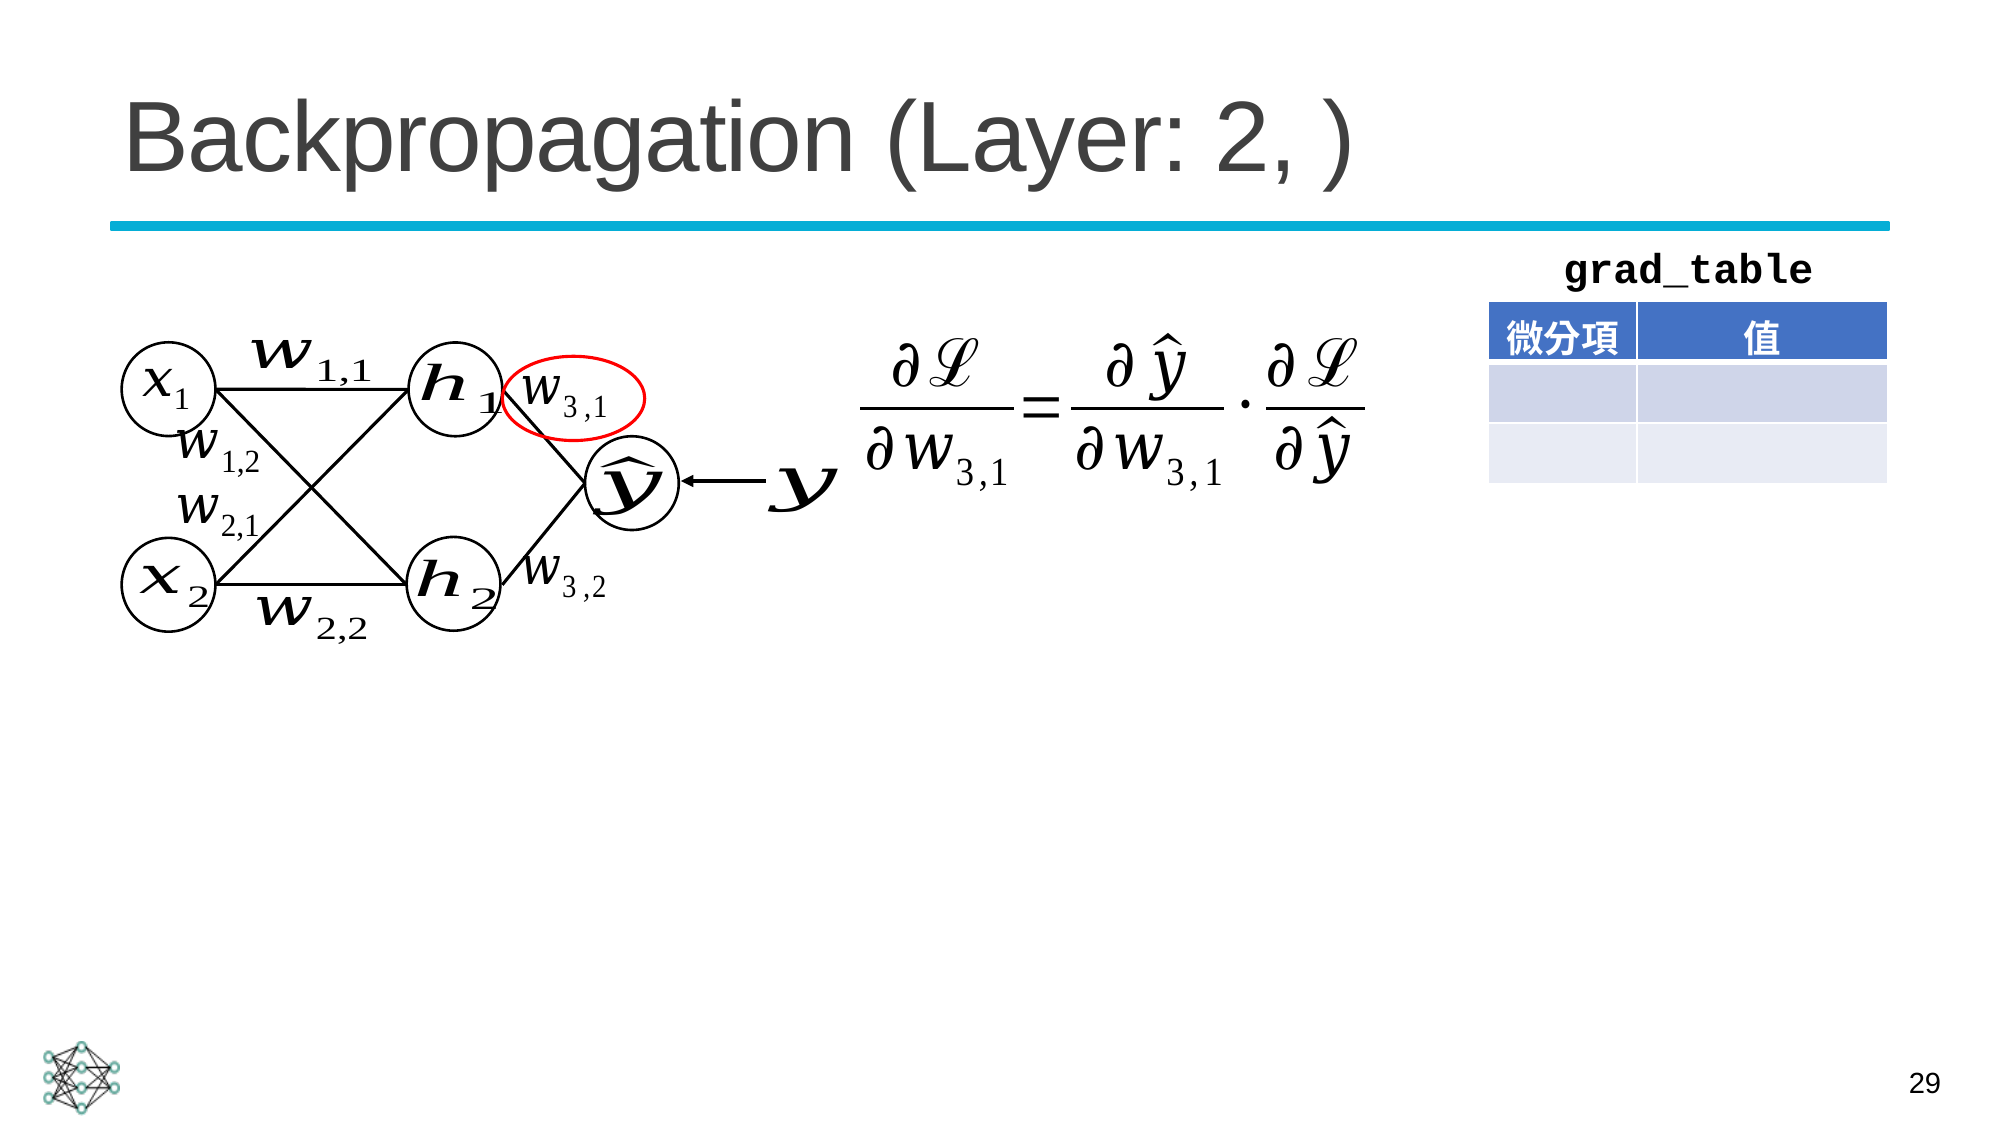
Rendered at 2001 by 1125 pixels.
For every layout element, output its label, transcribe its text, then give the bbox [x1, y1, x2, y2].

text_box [501, 482, 586, 586]
text_box [504, 354, 646, 440]
text_box grad_table [1530, 234, 1847, 300]
text_box [595, 434, 680, 532]
text_box [407, 341, 504, 438]
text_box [214, 390, 409, 584]
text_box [501, 388, 586, 481]
text_box [120, 536, 216, 633]
text_box [406, 535, 502, 633]
picture [43, 1041, 120, 1116]
text_box [120, 340, 217, 438]
slide_number 29 [1740, 1052, 1957, 1113]
